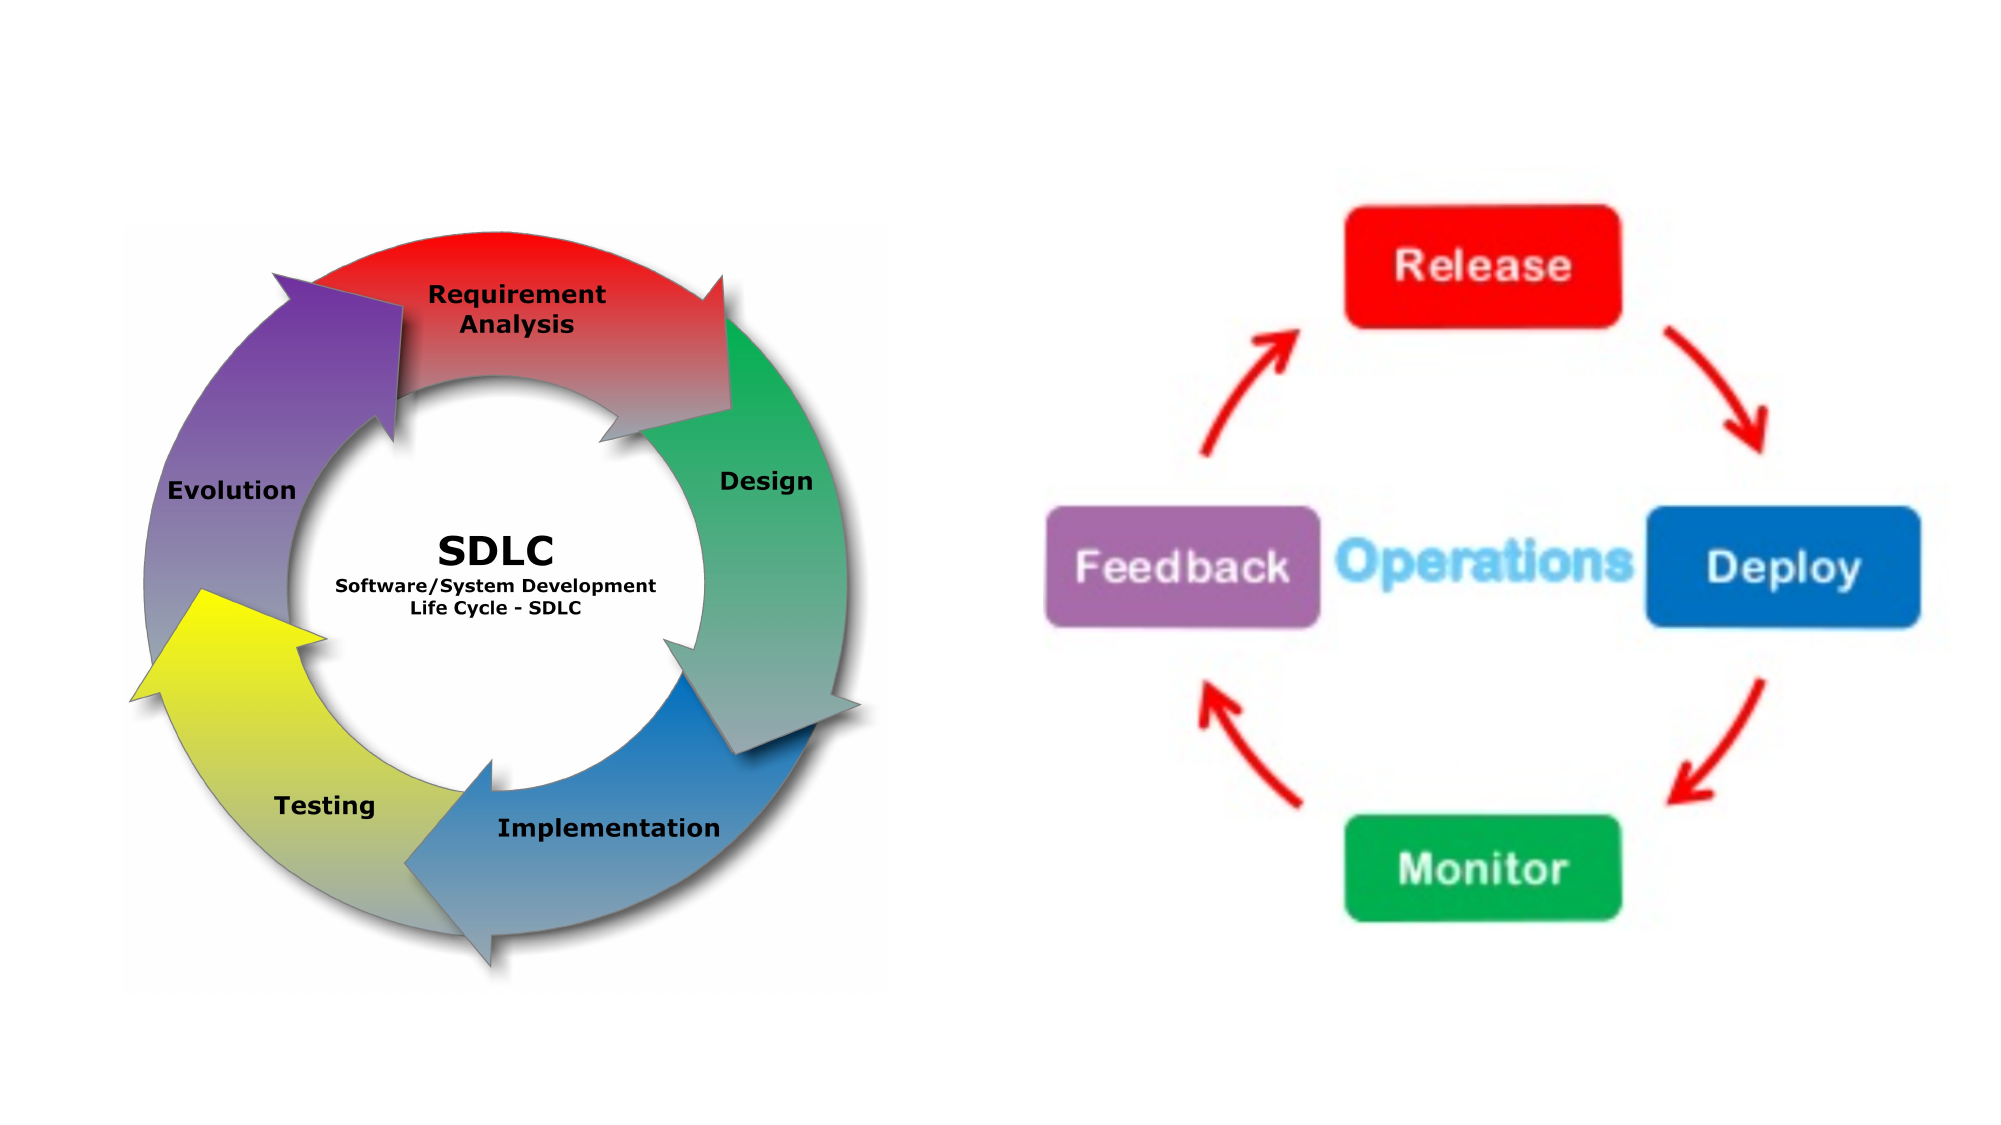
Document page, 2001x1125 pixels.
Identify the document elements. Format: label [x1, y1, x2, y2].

picture [1043, 166, 1952, 959]
picture [123, 225, 888, 994]
